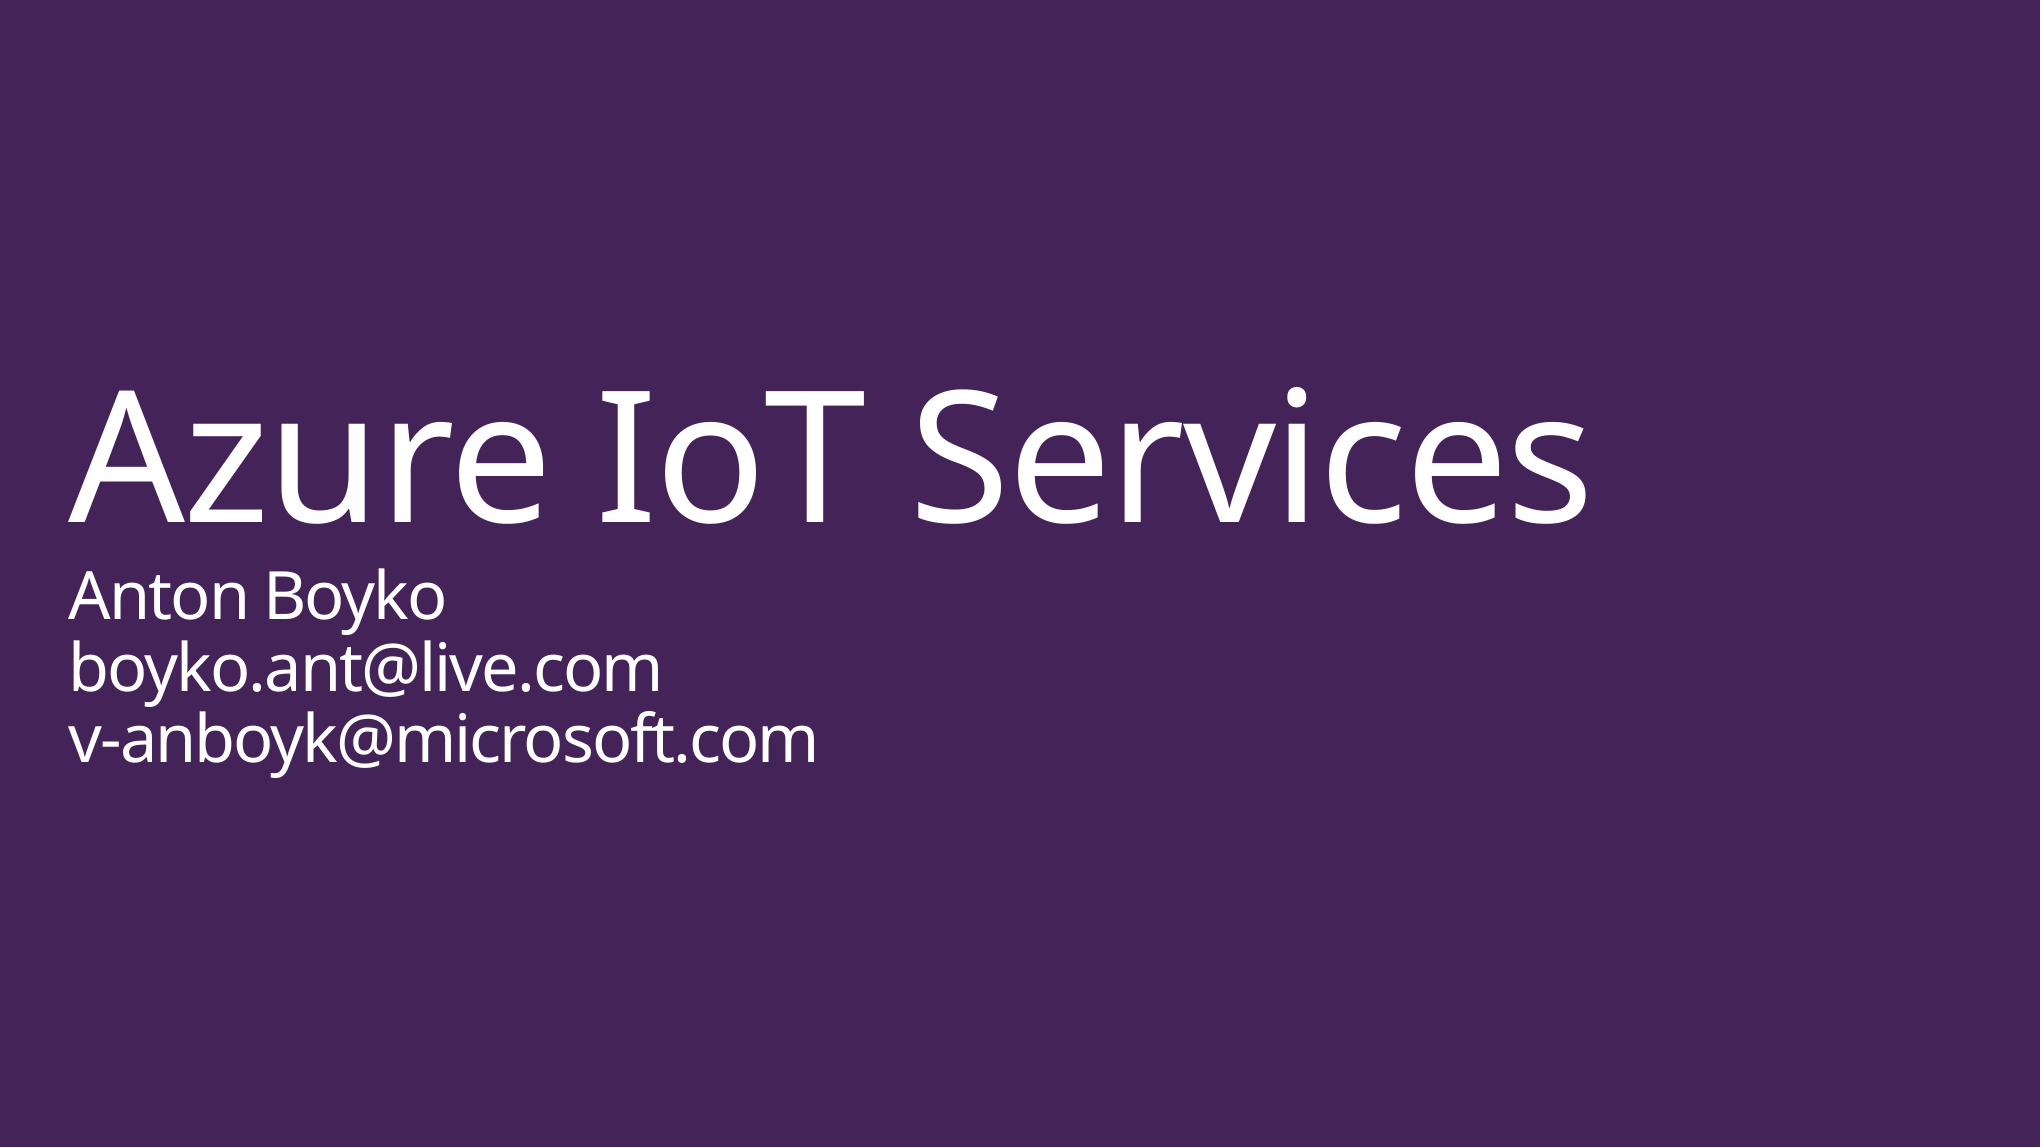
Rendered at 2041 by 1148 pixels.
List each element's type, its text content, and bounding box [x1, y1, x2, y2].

title Azure IoT Services Anton Boyko boyko.ant@live.com v-anboyk@microsoft.com [45, 348, 1996, 1087]
